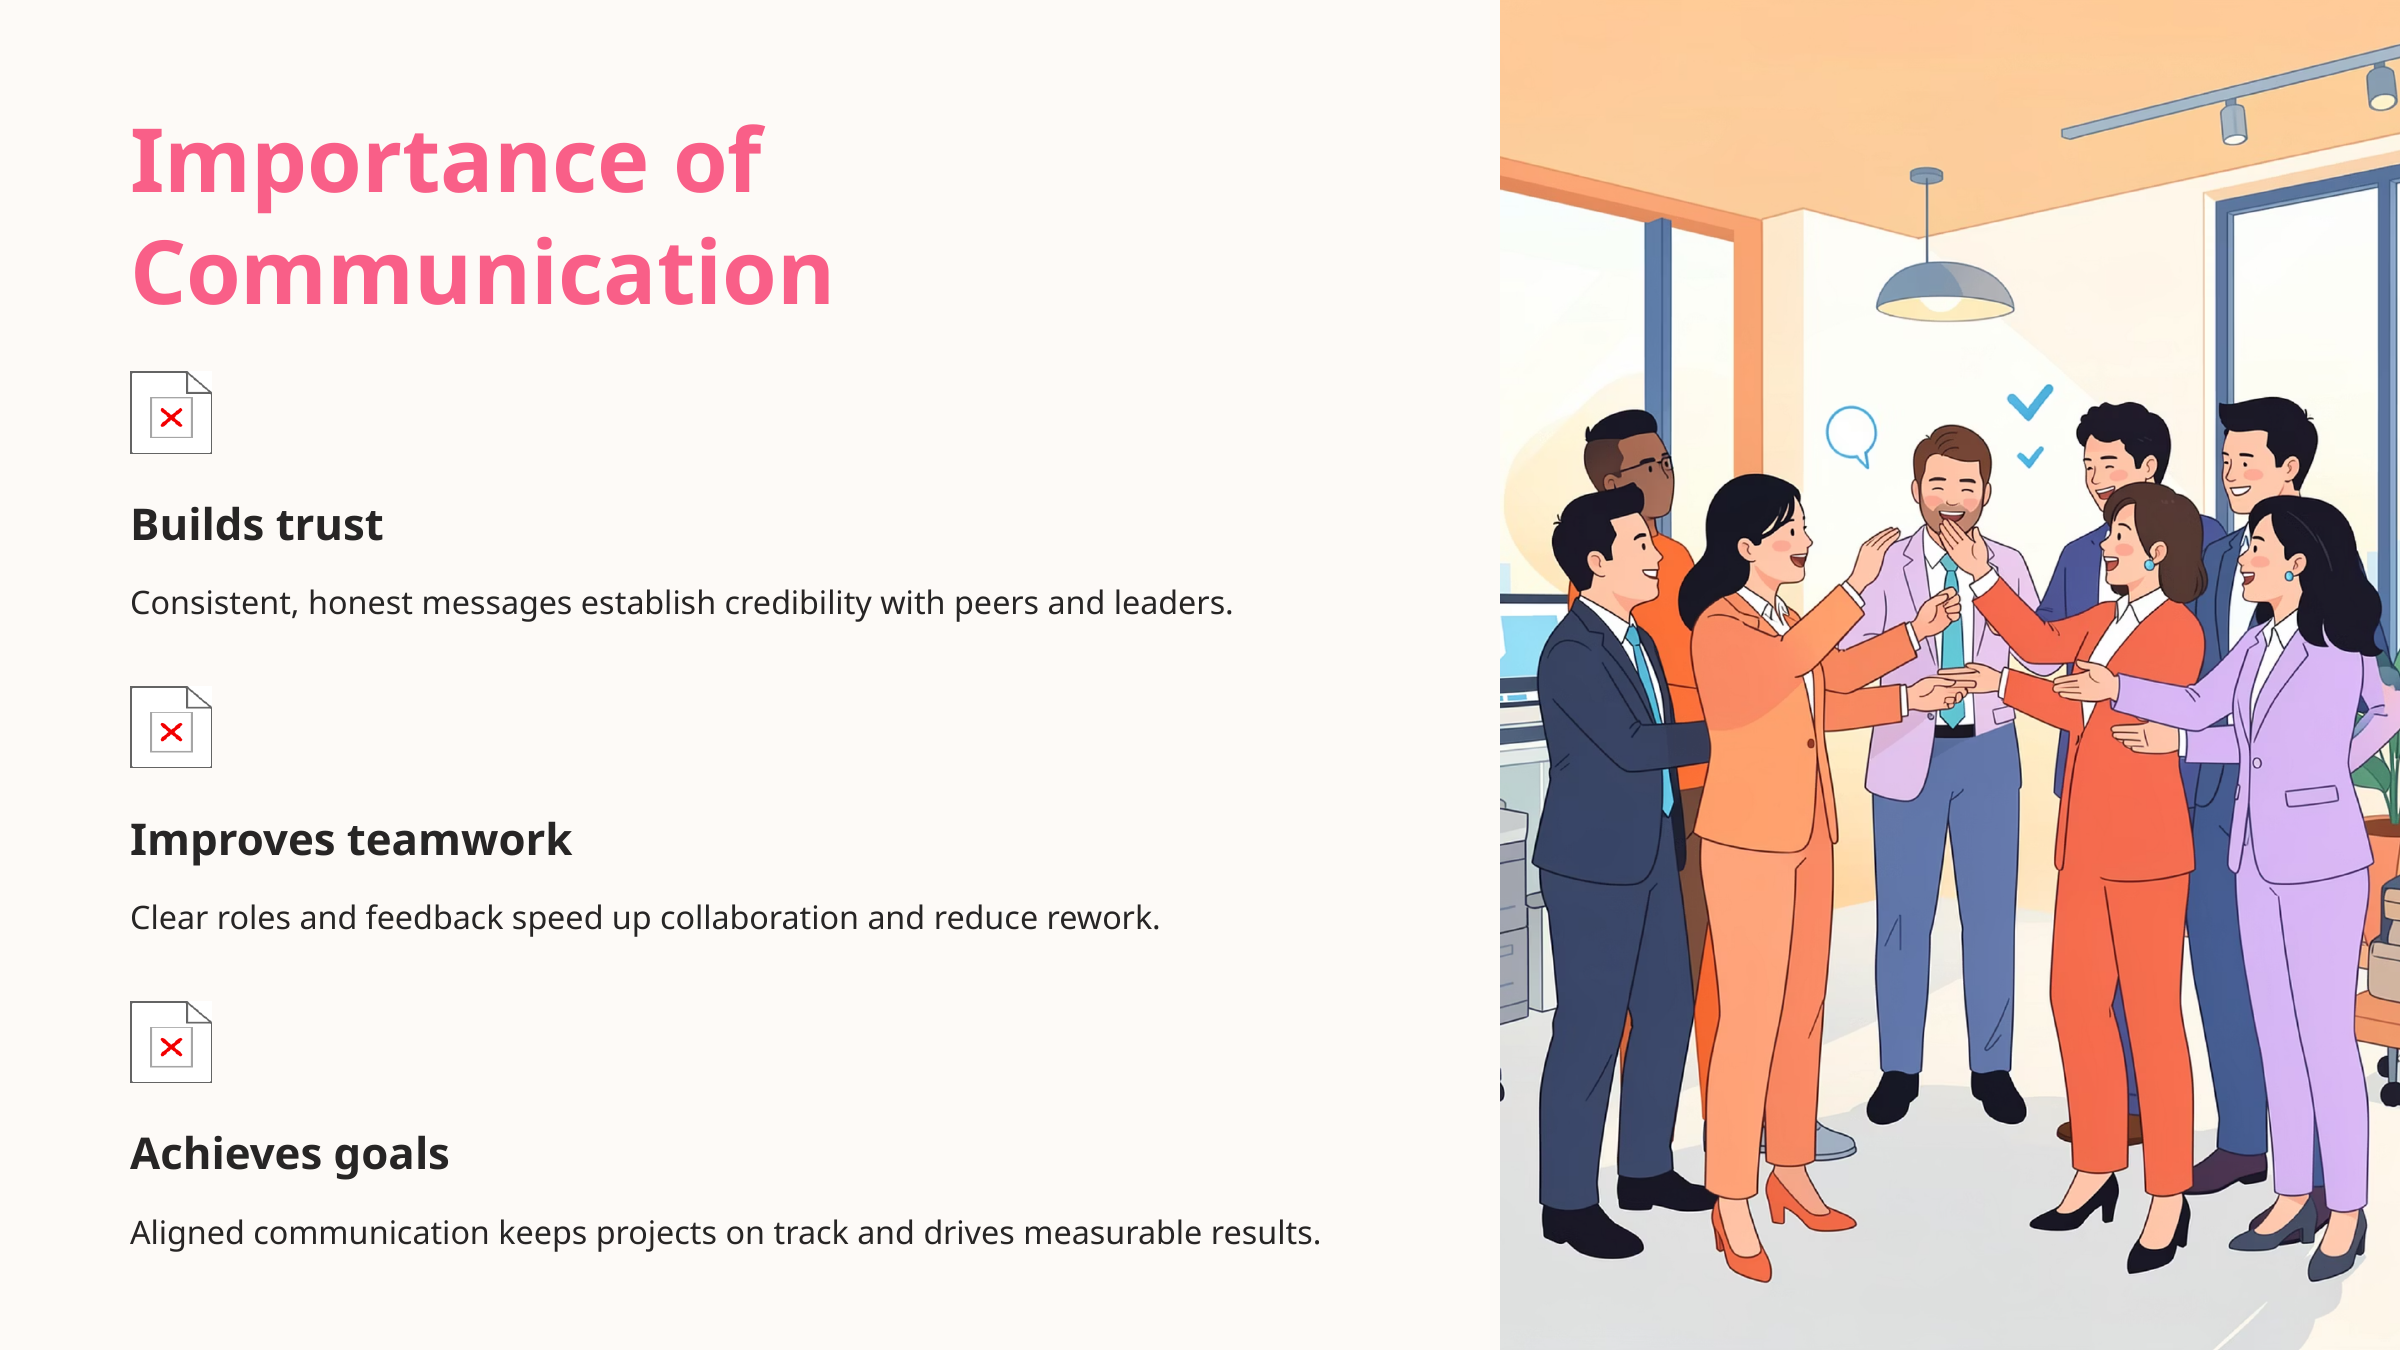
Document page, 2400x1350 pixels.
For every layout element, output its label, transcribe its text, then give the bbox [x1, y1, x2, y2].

text_box Consistent, honest messages establish credibility with peers and leaders. [130, 569, 1370, 622]
picture [1499, 0, 2400, 1350]
text_box Builds trust [130, 493, 578, 550]
text_box Aligned communication keeps projects on track and drives measurable results. [130, 1198, 1370, 1251]
text_box Clear roles and feedback speed up collaboration and reduce rework. [130, 883, 1370, 937]
text_box Achieves goals [130, 1123, 578, 1180]
text_box Importance of Communication [130, 99, 1370, 323]
picture [130, 1001, 212, 1083]
picture [130, 371, 212, 454]
text_box Improves teamwork [130, 808, 578, 865]
picture [130, 686, 212, 768]
